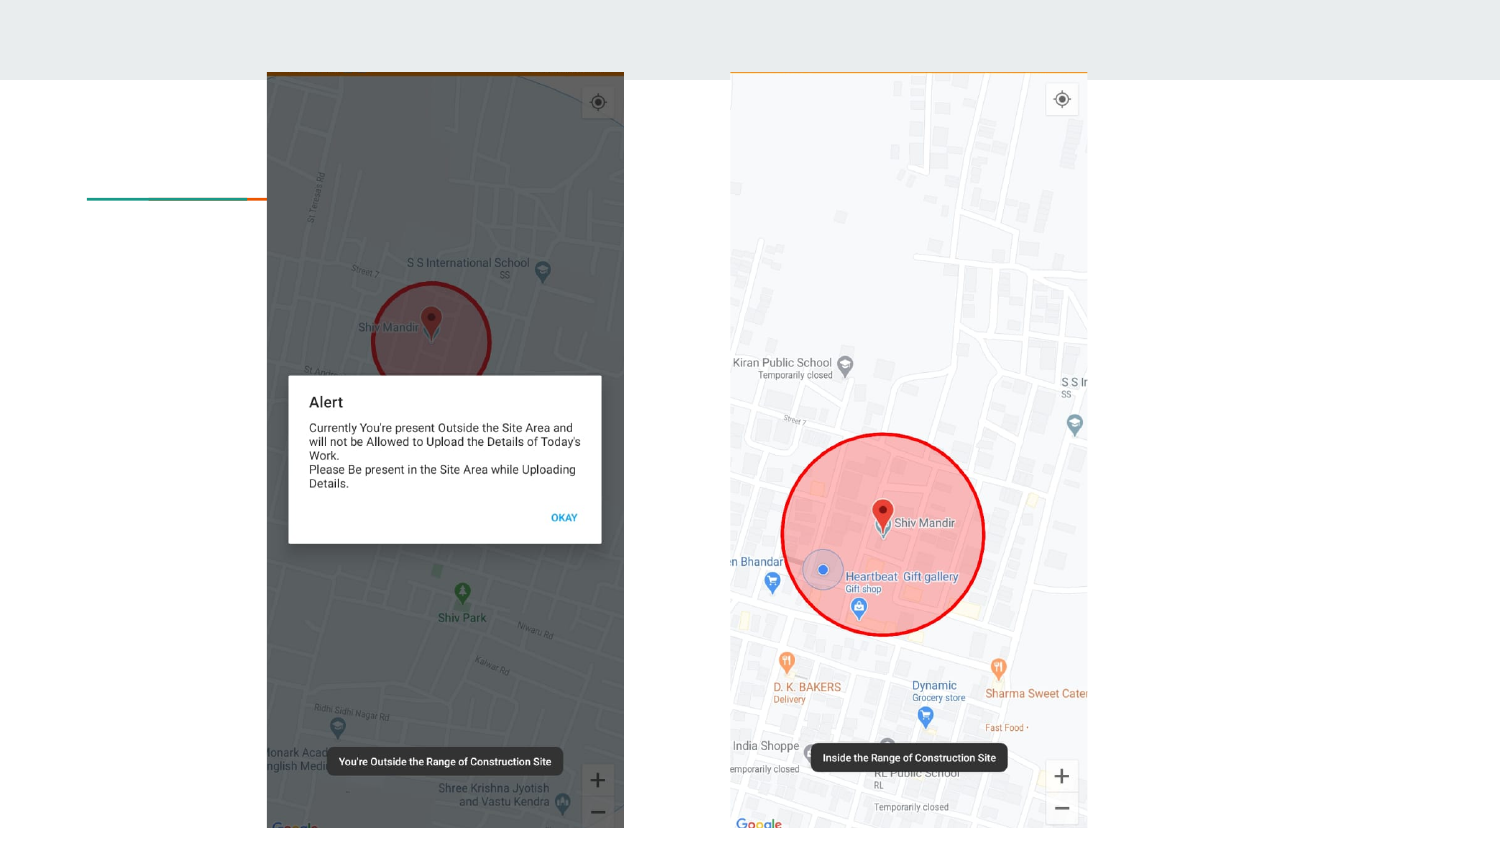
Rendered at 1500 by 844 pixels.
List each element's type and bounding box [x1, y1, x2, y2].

picture [266, 71, 625, 828]
picture [729, 71, 1088, 828]
